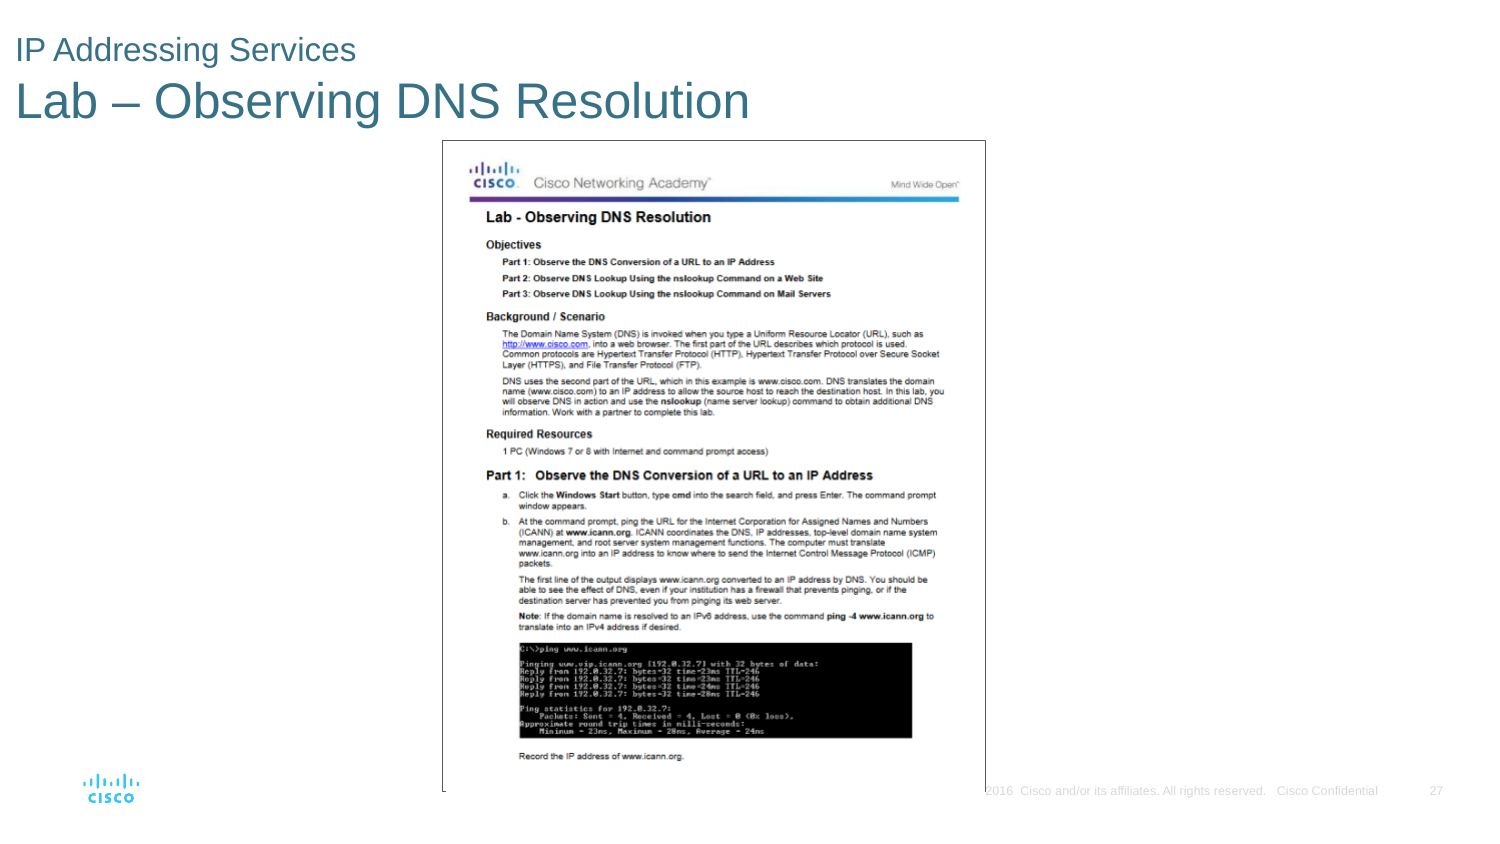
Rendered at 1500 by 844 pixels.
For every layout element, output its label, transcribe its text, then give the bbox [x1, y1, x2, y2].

text_box [440, 138, 987, 793]
picture [446, 144, 986, 802]
title IP Addressing Services Lab – Observing DNS Resolution [0, 16, 1500, 141]
